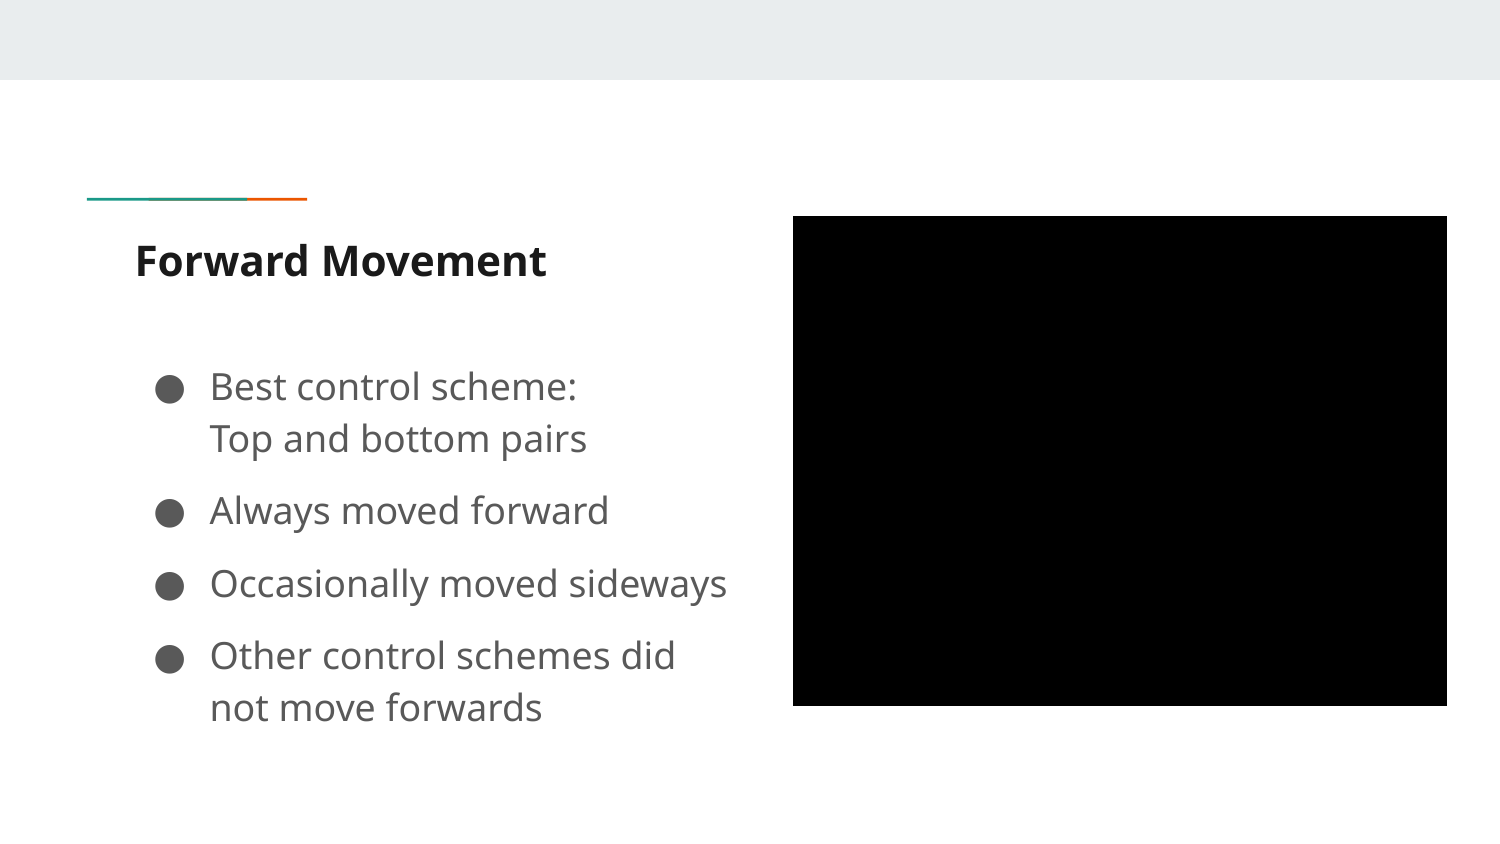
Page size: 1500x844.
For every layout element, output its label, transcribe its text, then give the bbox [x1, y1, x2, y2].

picture [793, 216, 1447, 707]
title Forward Movement [119, 216, 791, 305]
list Best control scheme: Top and bottom pairs Always moved forward Occasionally moved sideways Other control schemes did not move forwards [119, 341, 750, 712]
